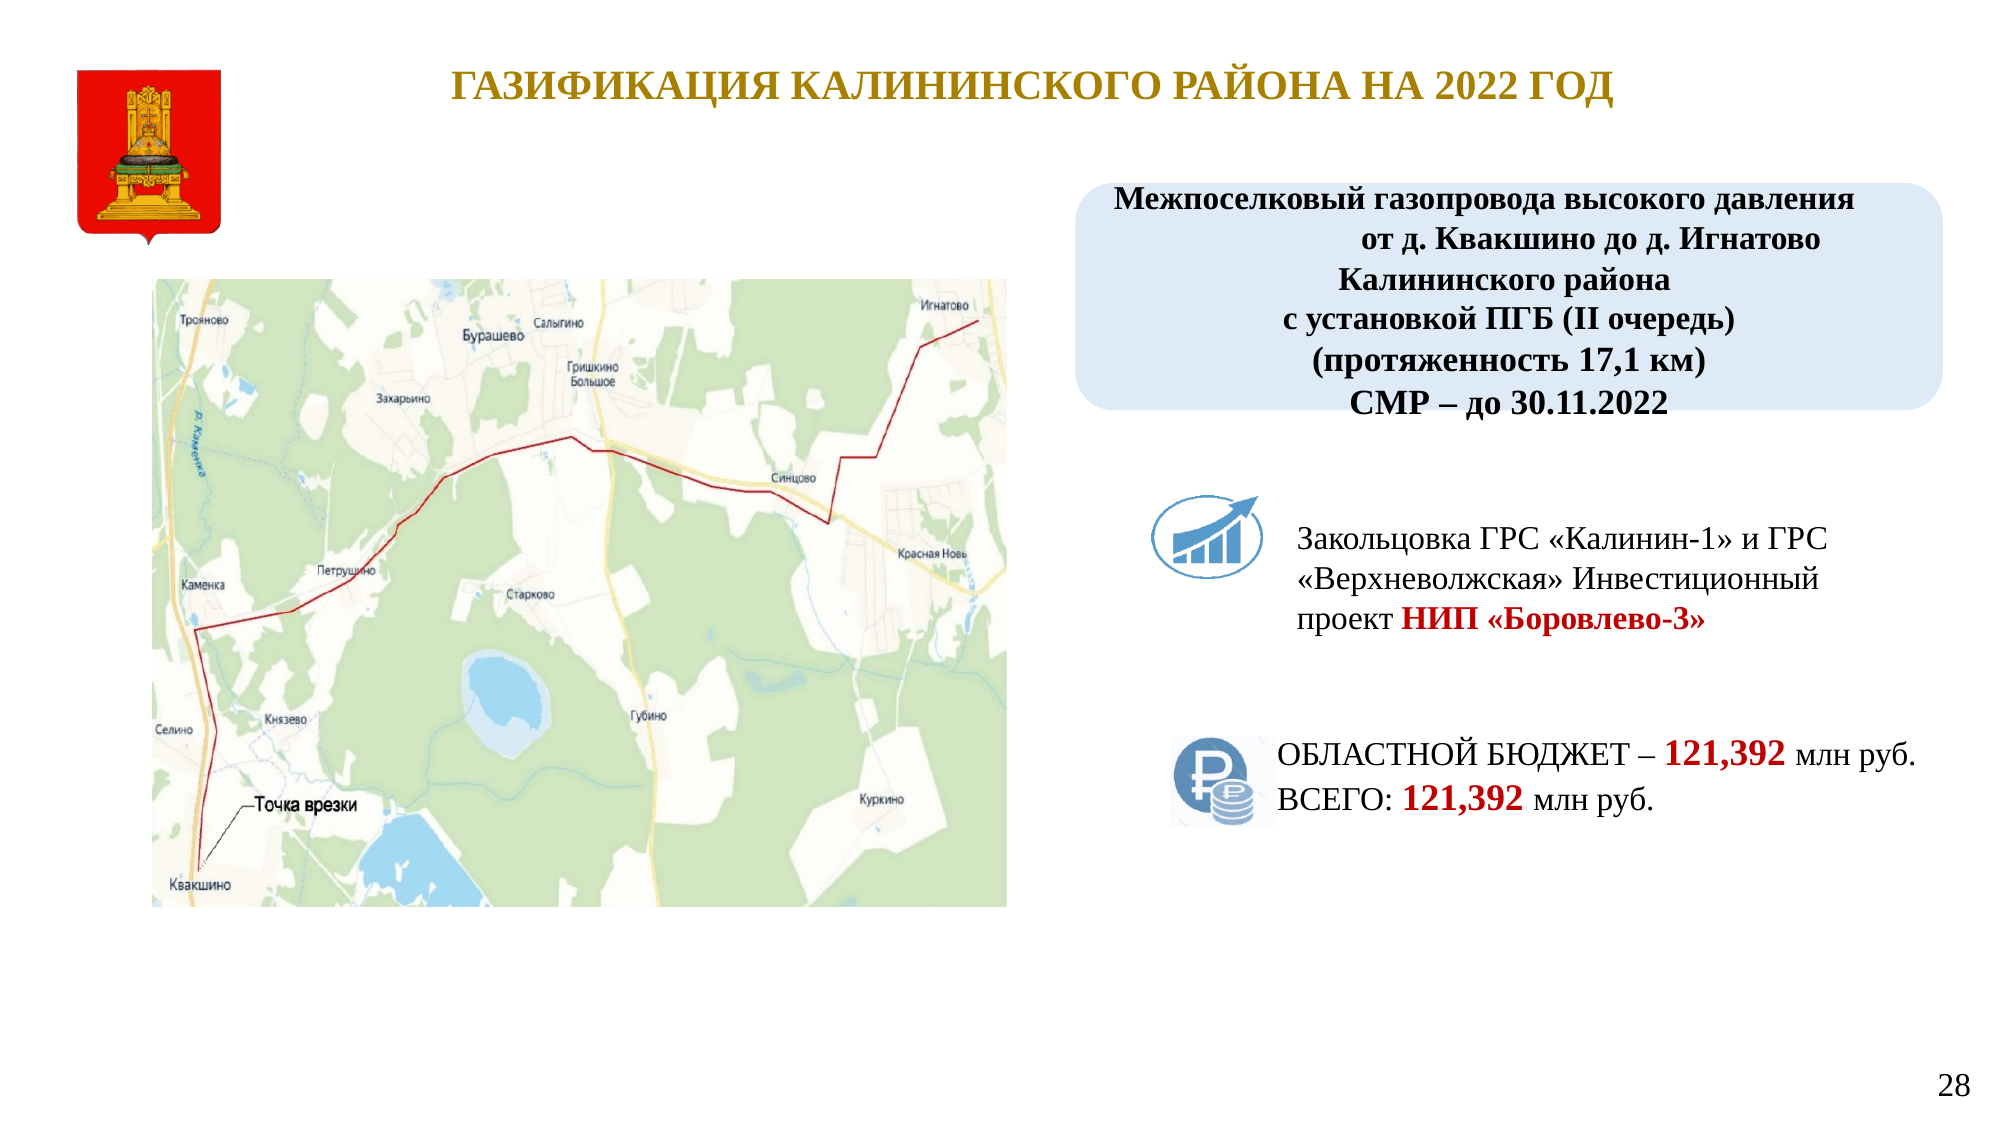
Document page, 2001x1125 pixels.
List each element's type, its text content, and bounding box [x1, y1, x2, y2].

picture [152, 279, 1007, 907]
text_box 28 [1519, 1053, 1986, 1114]
text_box Закольцовка ГРС «Калинин-1» и ГРС «Верхневолжская» Инвестиционный проект НИП «Боровлево-3» [1282, 509, 1924, 644]
text_box ОБЛАСТНОЙ БЮДЖЕТ – 121,392 млн руб. ВСЕГО: 121,392 млн руб. [1262, 720, 1943, 826]
picture [1151, 495, 1263, 579]
picture [73, 60, 231, 255]
text_box ГАЗИФИКАЦИЯ КАЛИНИНСКОГО РАЙОНА НА 2022 ГОД [141, 48, 1924, 165]
picture [1170, 736, 1277, 827]
text_box Межпоселковый газопровода высокого давления от д. Квакшино до д. Игнатово Калининского района с установкой ПГБ (II очередь) (протяженность 17,1 км) СМР – до 30.11.2022 [1075, 182, 1943, 411]
